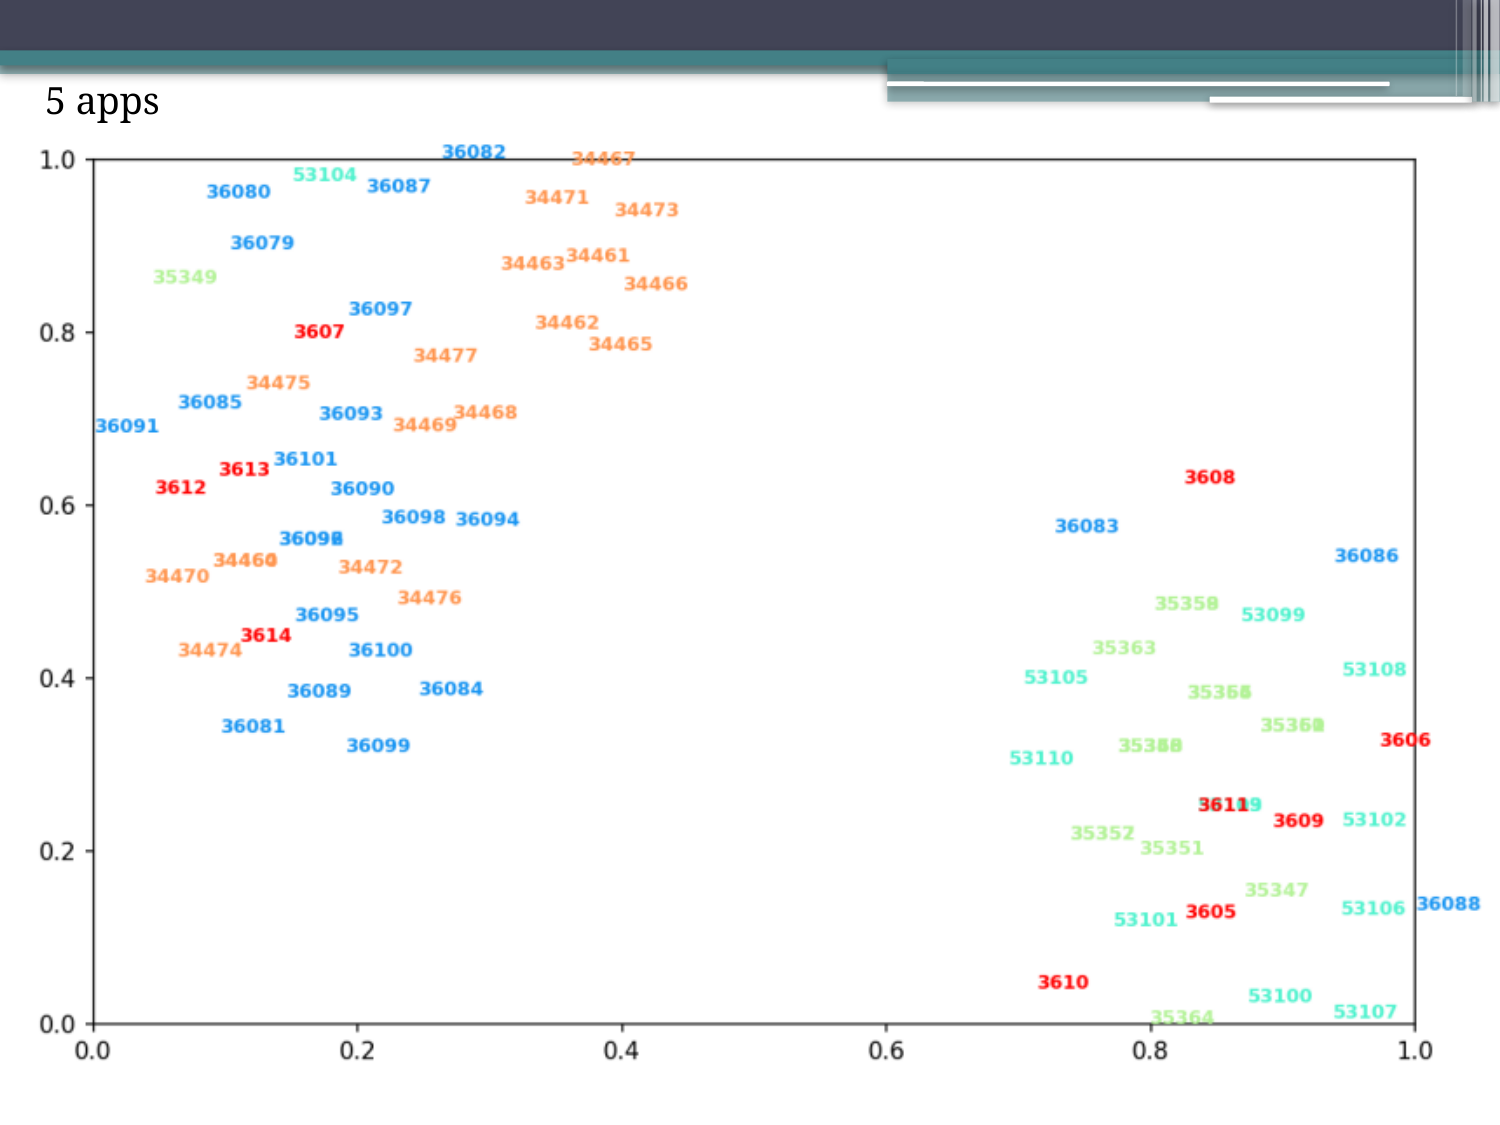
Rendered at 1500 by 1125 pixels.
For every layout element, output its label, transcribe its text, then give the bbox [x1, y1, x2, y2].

picture [11, 117, 1497, 1082]
text_box 5 apps [30, 69, 175, 115]
